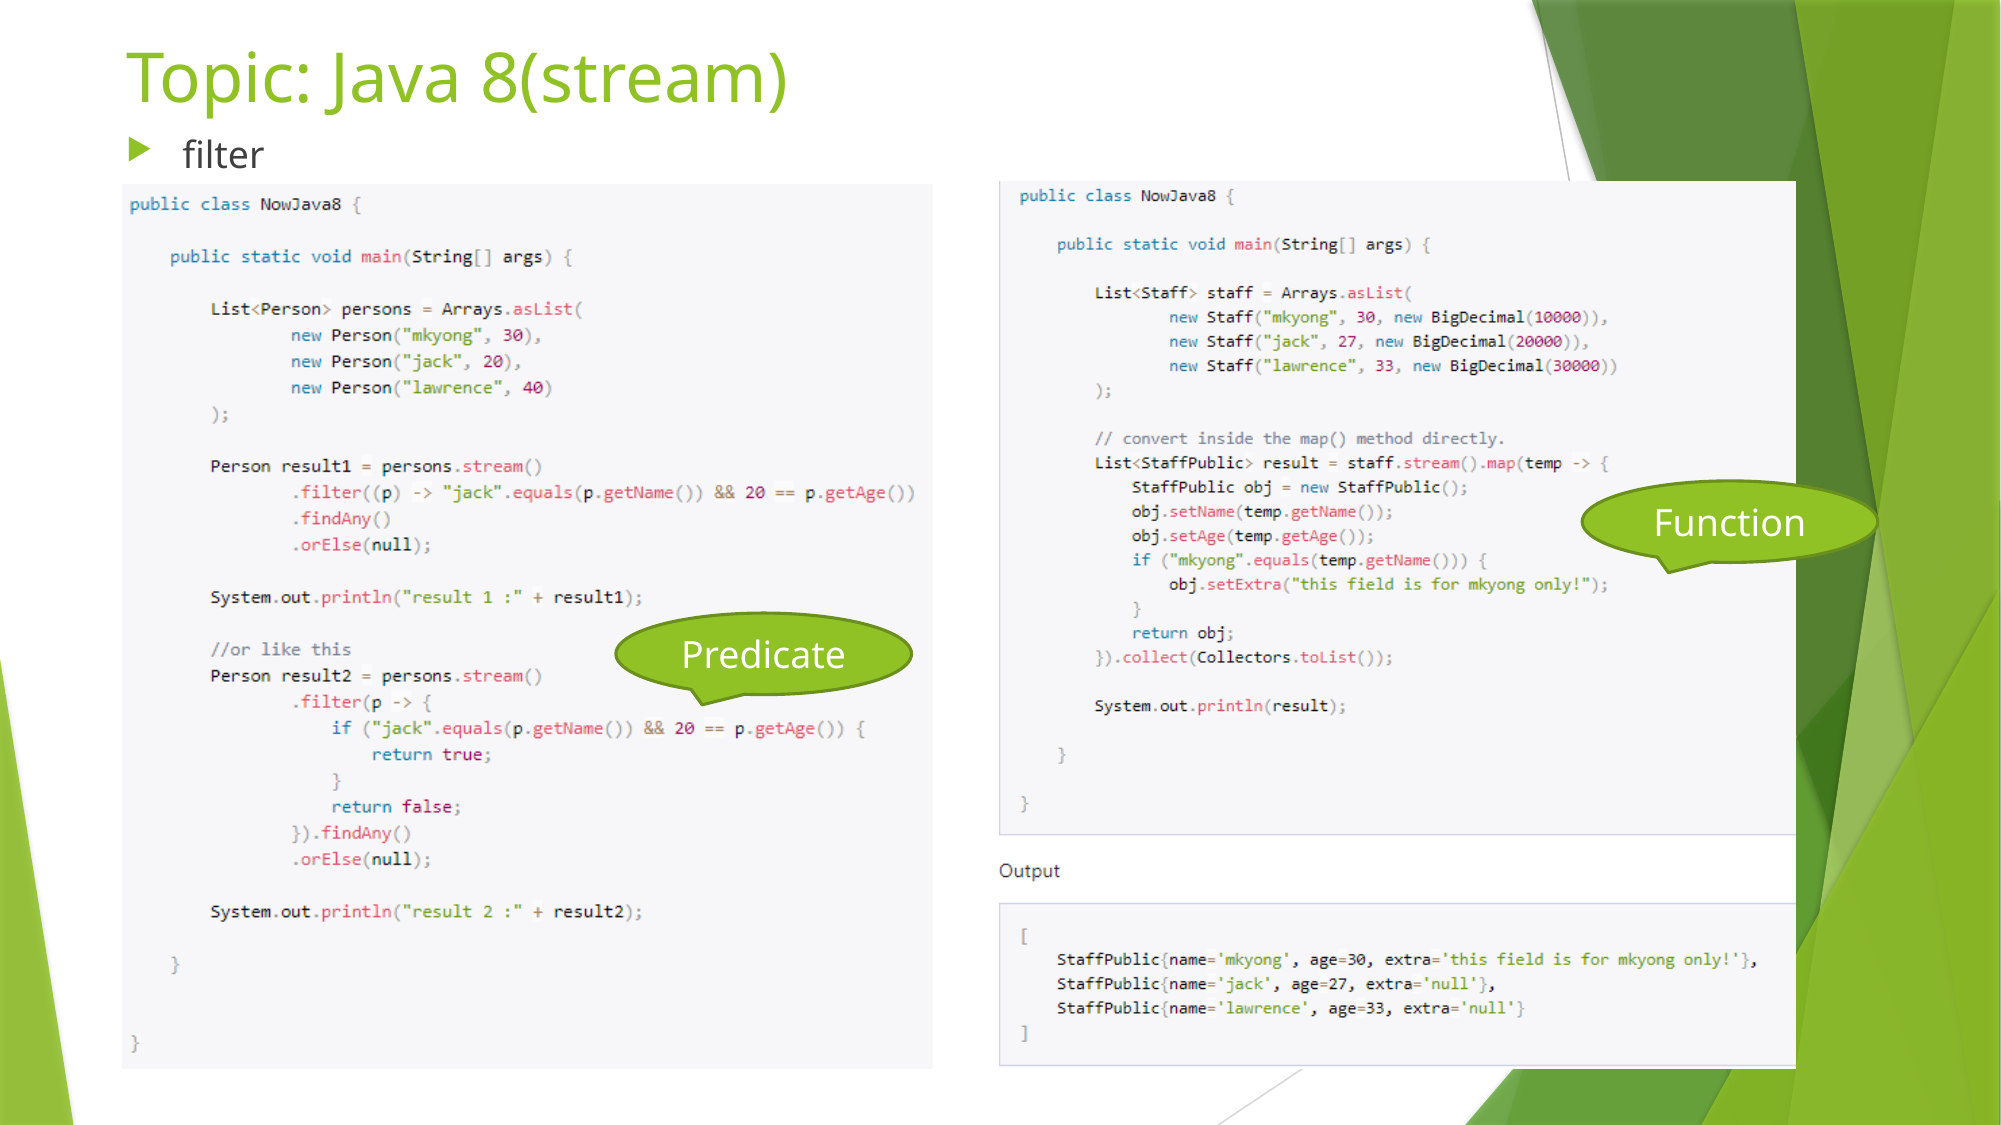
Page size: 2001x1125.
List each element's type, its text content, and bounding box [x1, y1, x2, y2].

picture [121, 183, 933, 1070]
text_box Function [1800, 484, 1880, 560]
list filter map [111, 123, 1522, 761]
picture [999, 180, 1796, 1070]
title Topic: Java 8(stream) [111, 25, 1522, 123]
